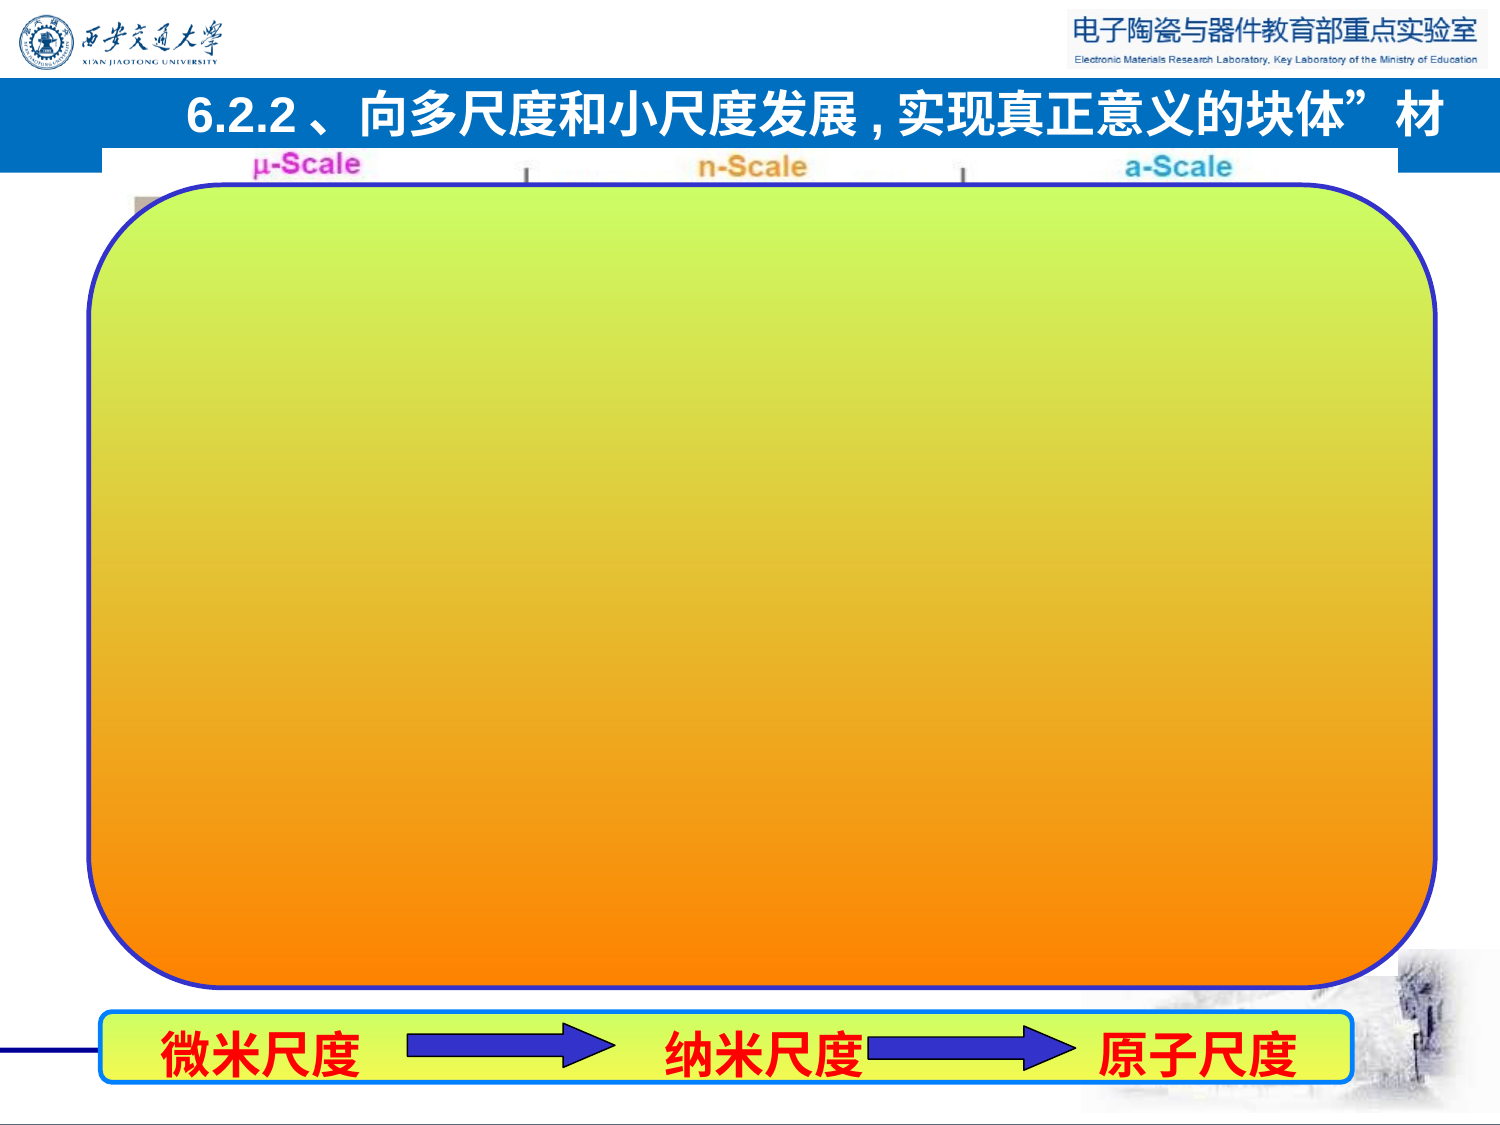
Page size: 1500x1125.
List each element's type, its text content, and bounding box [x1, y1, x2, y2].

picture [1067, 9, 1488, 69]
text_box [97, 1008, 1356, 1086]
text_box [85, 182, 1438, 991]
picture [1081, 949, 1500, 1113]
picture [19, 14, 222, 70]
title 6.2.2、向多尺度和小尺度发展,实现真正意义的块体”材料” [184, 80, 1500, 271]
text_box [406, 1022, 1077, 1072]
picture [102, 148, 1398, 182]
